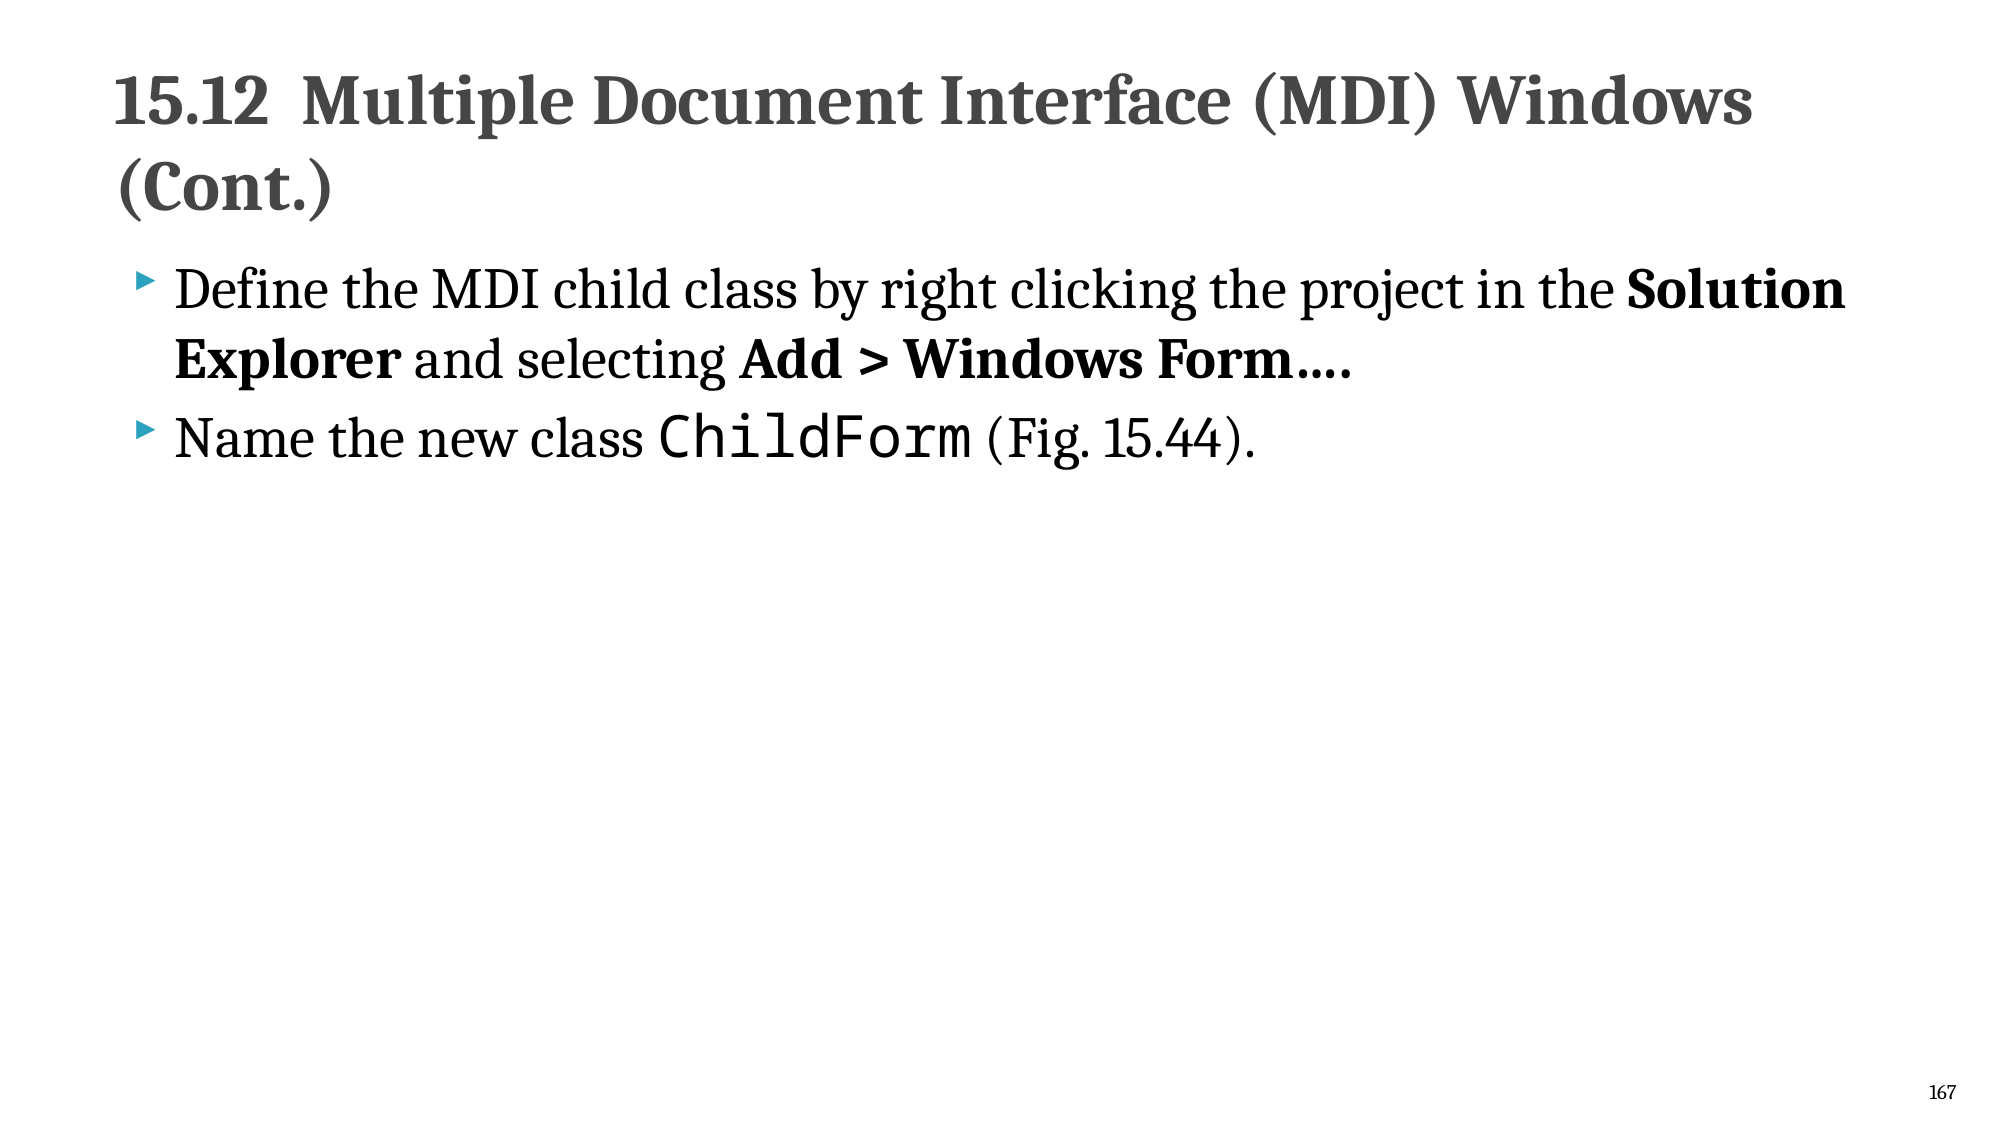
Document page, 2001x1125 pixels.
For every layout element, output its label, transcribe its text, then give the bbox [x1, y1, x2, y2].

slide_number 167 [1891, 1051, 1972, 1112]
list Define the MDI child class by right clicking the project in the Solution Explorer and selecting Add > Windows Form…. Name the new class ChildForm (Fig. 15.44). [99, 242, 1900, 986]
title 15.12 Multiple Document Interface (MDI) Windows (Cont.) [99, 45, 1900, 233]
